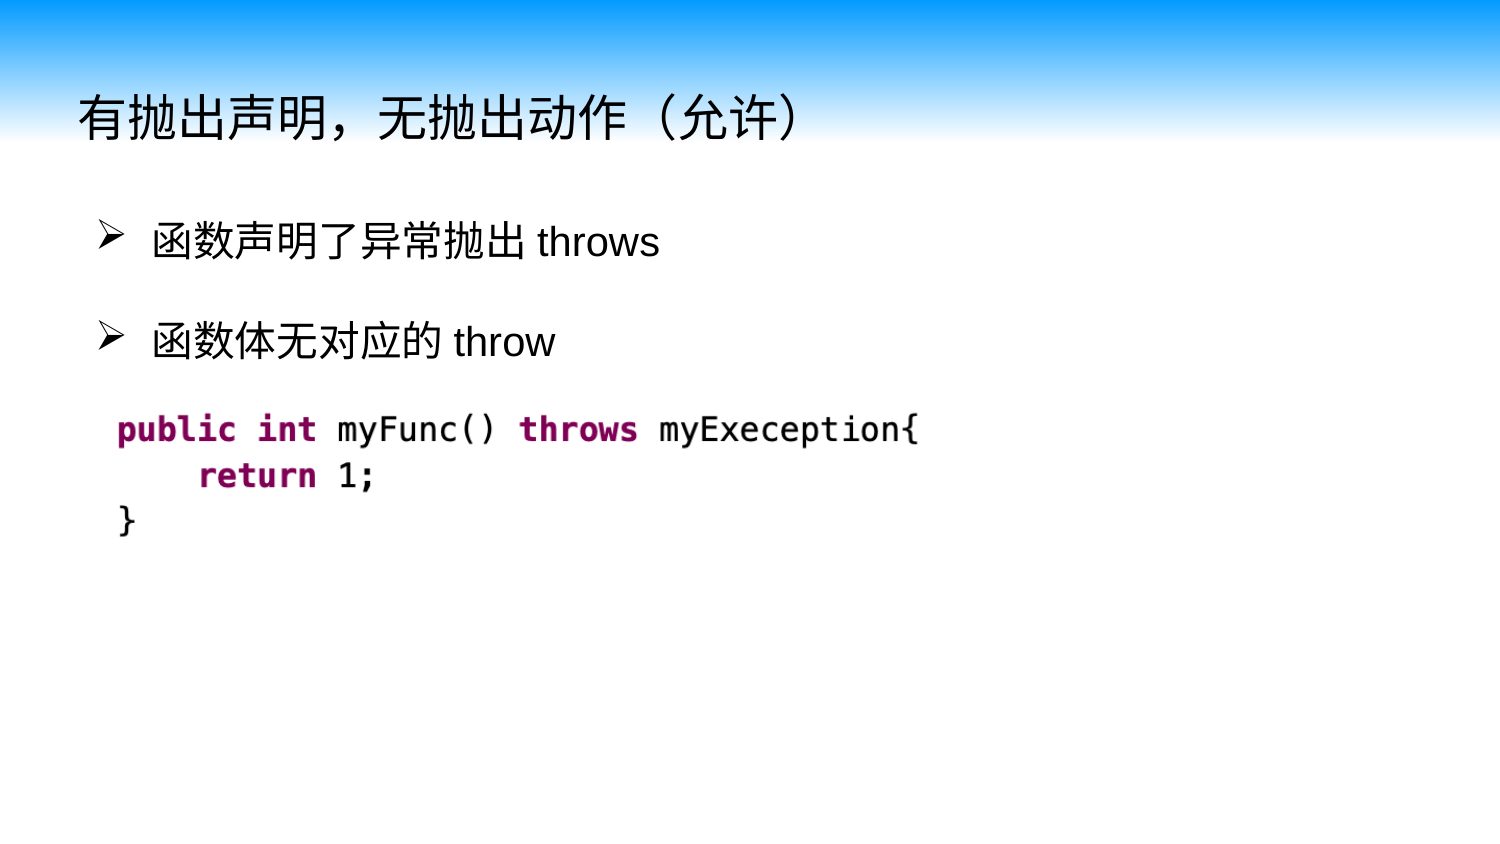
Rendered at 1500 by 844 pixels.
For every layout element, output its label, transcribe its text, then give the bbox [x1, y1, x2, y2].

picture [74, 374, 1021, 569]
text_box 函数声明了异常抛出throws 函数体无对应的throw [80, 207, 676, 373]
text_box 有抛出声明，无抛出动作（允许） [63, 79, 843, 154]
